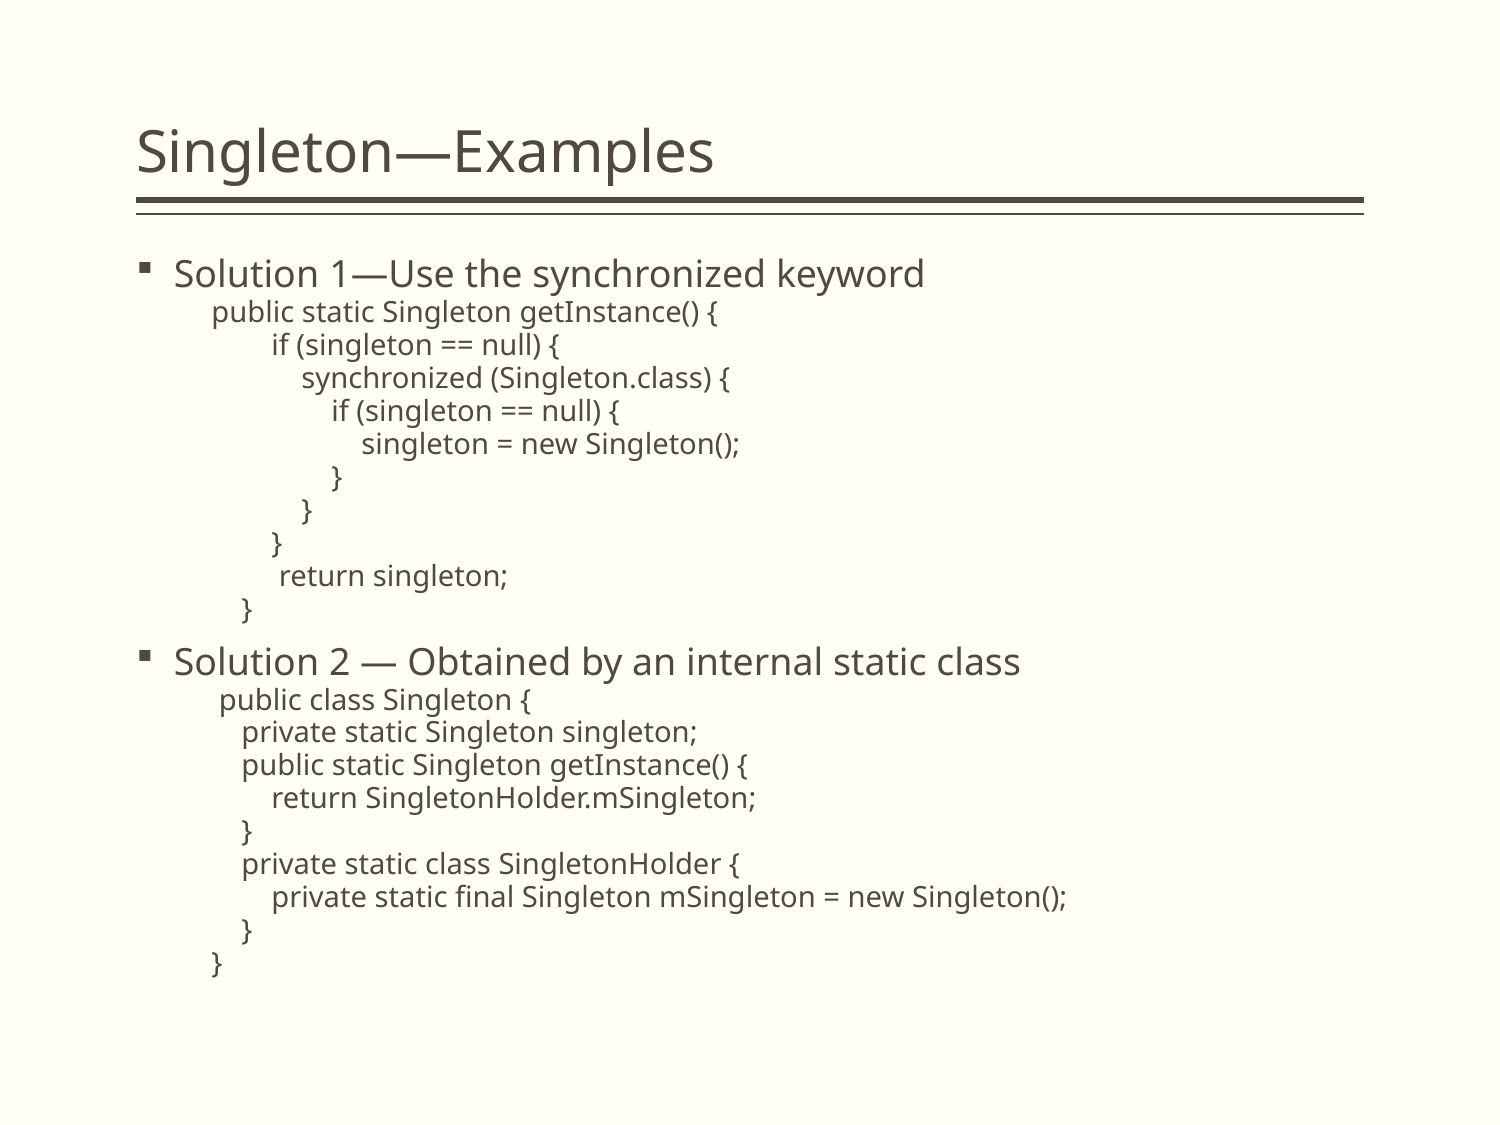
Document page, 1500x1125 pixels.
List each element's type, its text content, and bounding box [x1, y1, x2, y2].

title Singleton—Examples [135, 12, 1364, 193]
list Solution 1—Use the synchronized keyword public static Singleton getInstance() { if (singleton == null) { synchronized (Singleton.class) { if (singleton == null) { singleton = new Singleton(); } } } return singleton; } Solution 2 — Obtained by an internal static class public class Singleton { private static Singleton singleton; public static Singleton getInstance() { return SingletonHolder.mSingleton; } private static class SingletonHolder { private static final Singleton mSingleton = new Singleton(); } } [136, 247, 1365, 1084]
